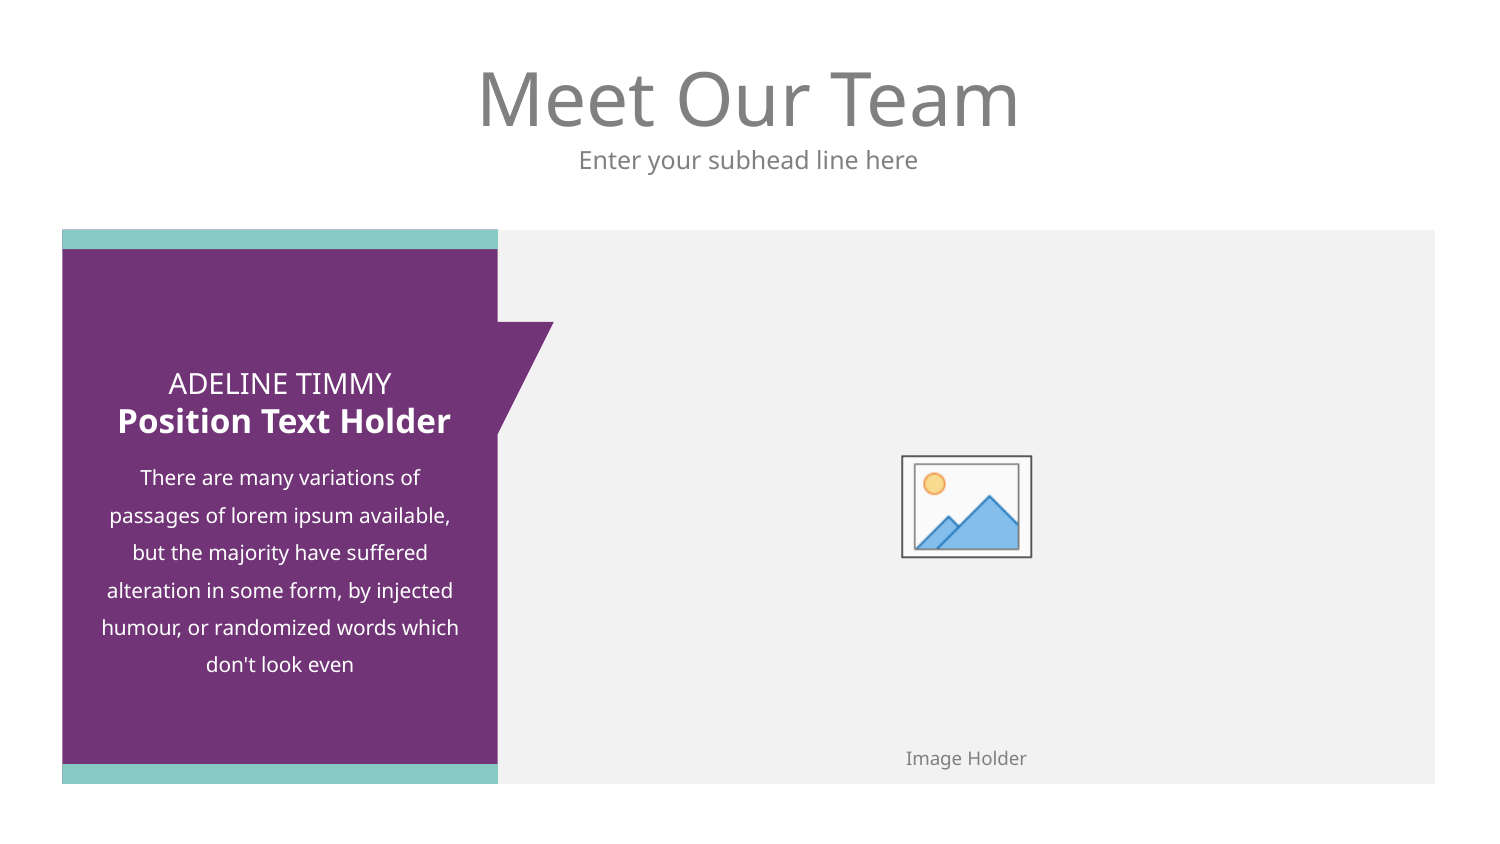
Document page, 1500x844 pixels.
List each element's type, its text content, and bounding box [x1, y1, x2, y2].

text_box There are many variations of passages of lorem ipsum available, but the majority have suffered alteration in some form, by injected humour, or randomized words which don't look even [86, 445, 474, 685]
title Meet Our Team [62, 55, 1436, 138]
picture [497, 229, 1436, 785]
text_box ADELINE TIMMY Position Text Holder [105, 364, 456, 440]
text_box [60, 251, 492, 762]
text_box [60, 762, 492, 786]
list Enter your subhead line here [62, 144, 1436, 174]
text_box [60, 227, 500, 251]
